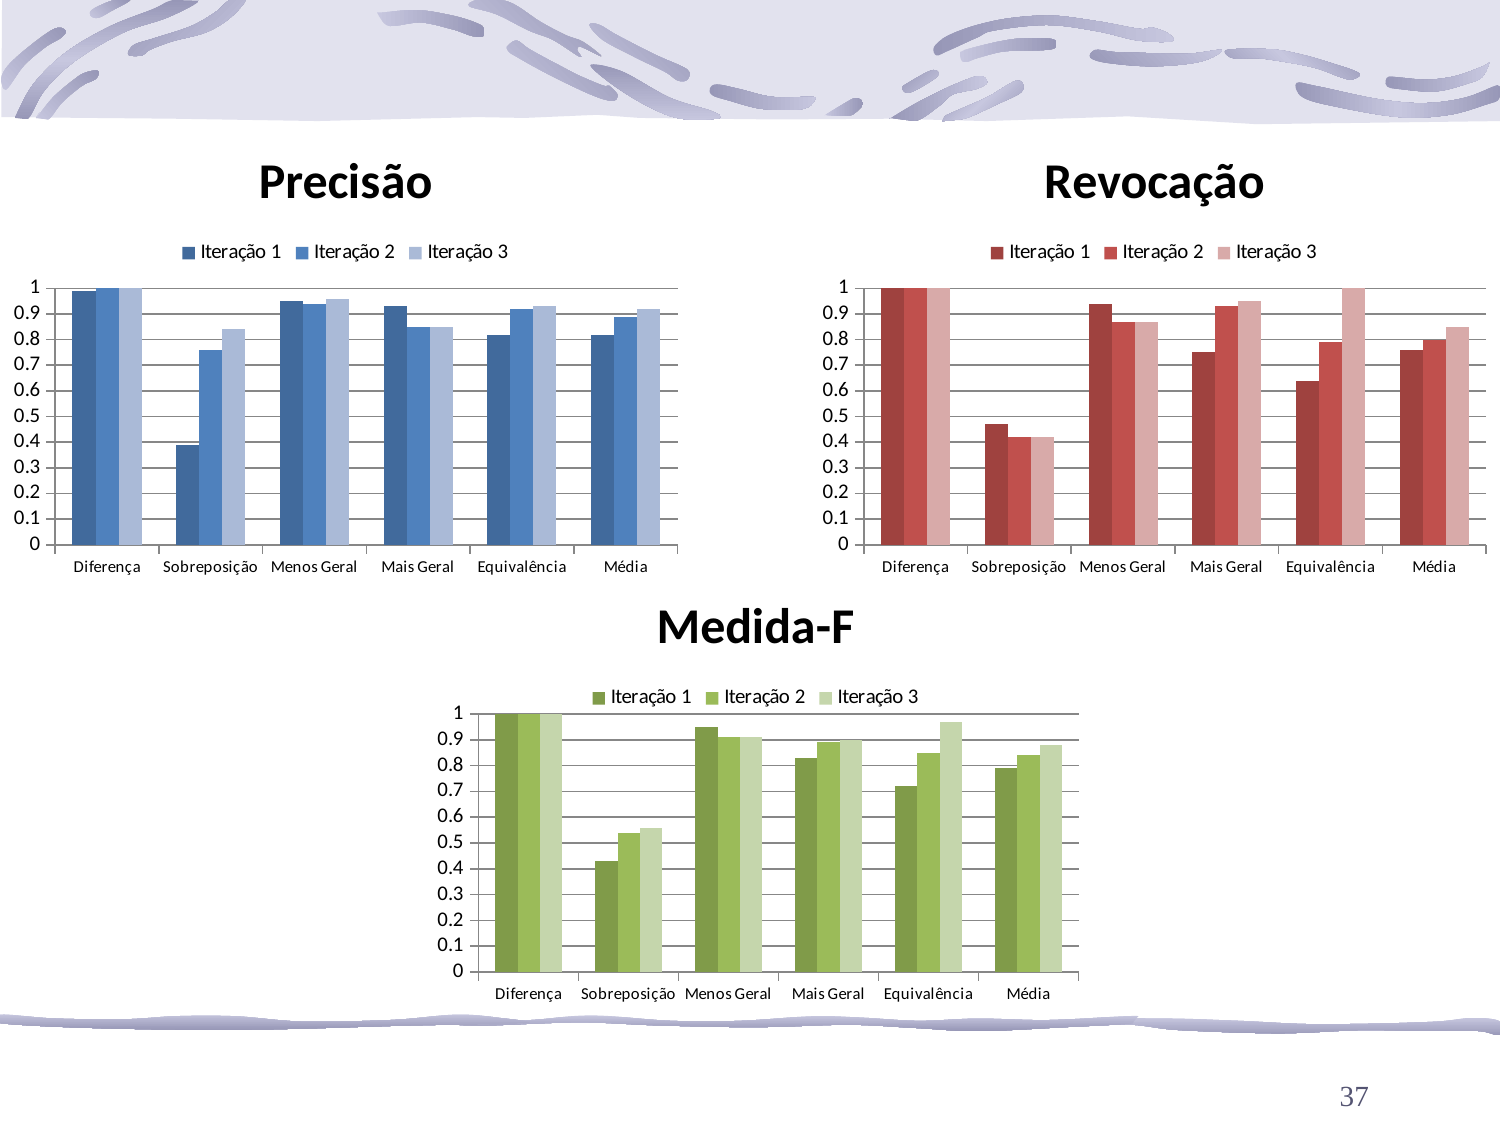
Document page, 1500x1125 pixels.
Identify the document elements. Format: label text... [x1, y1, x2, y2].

chart [0, 128, 1500, 1032]
slide_number 37 [1071, 1044, 1385, 1120]
